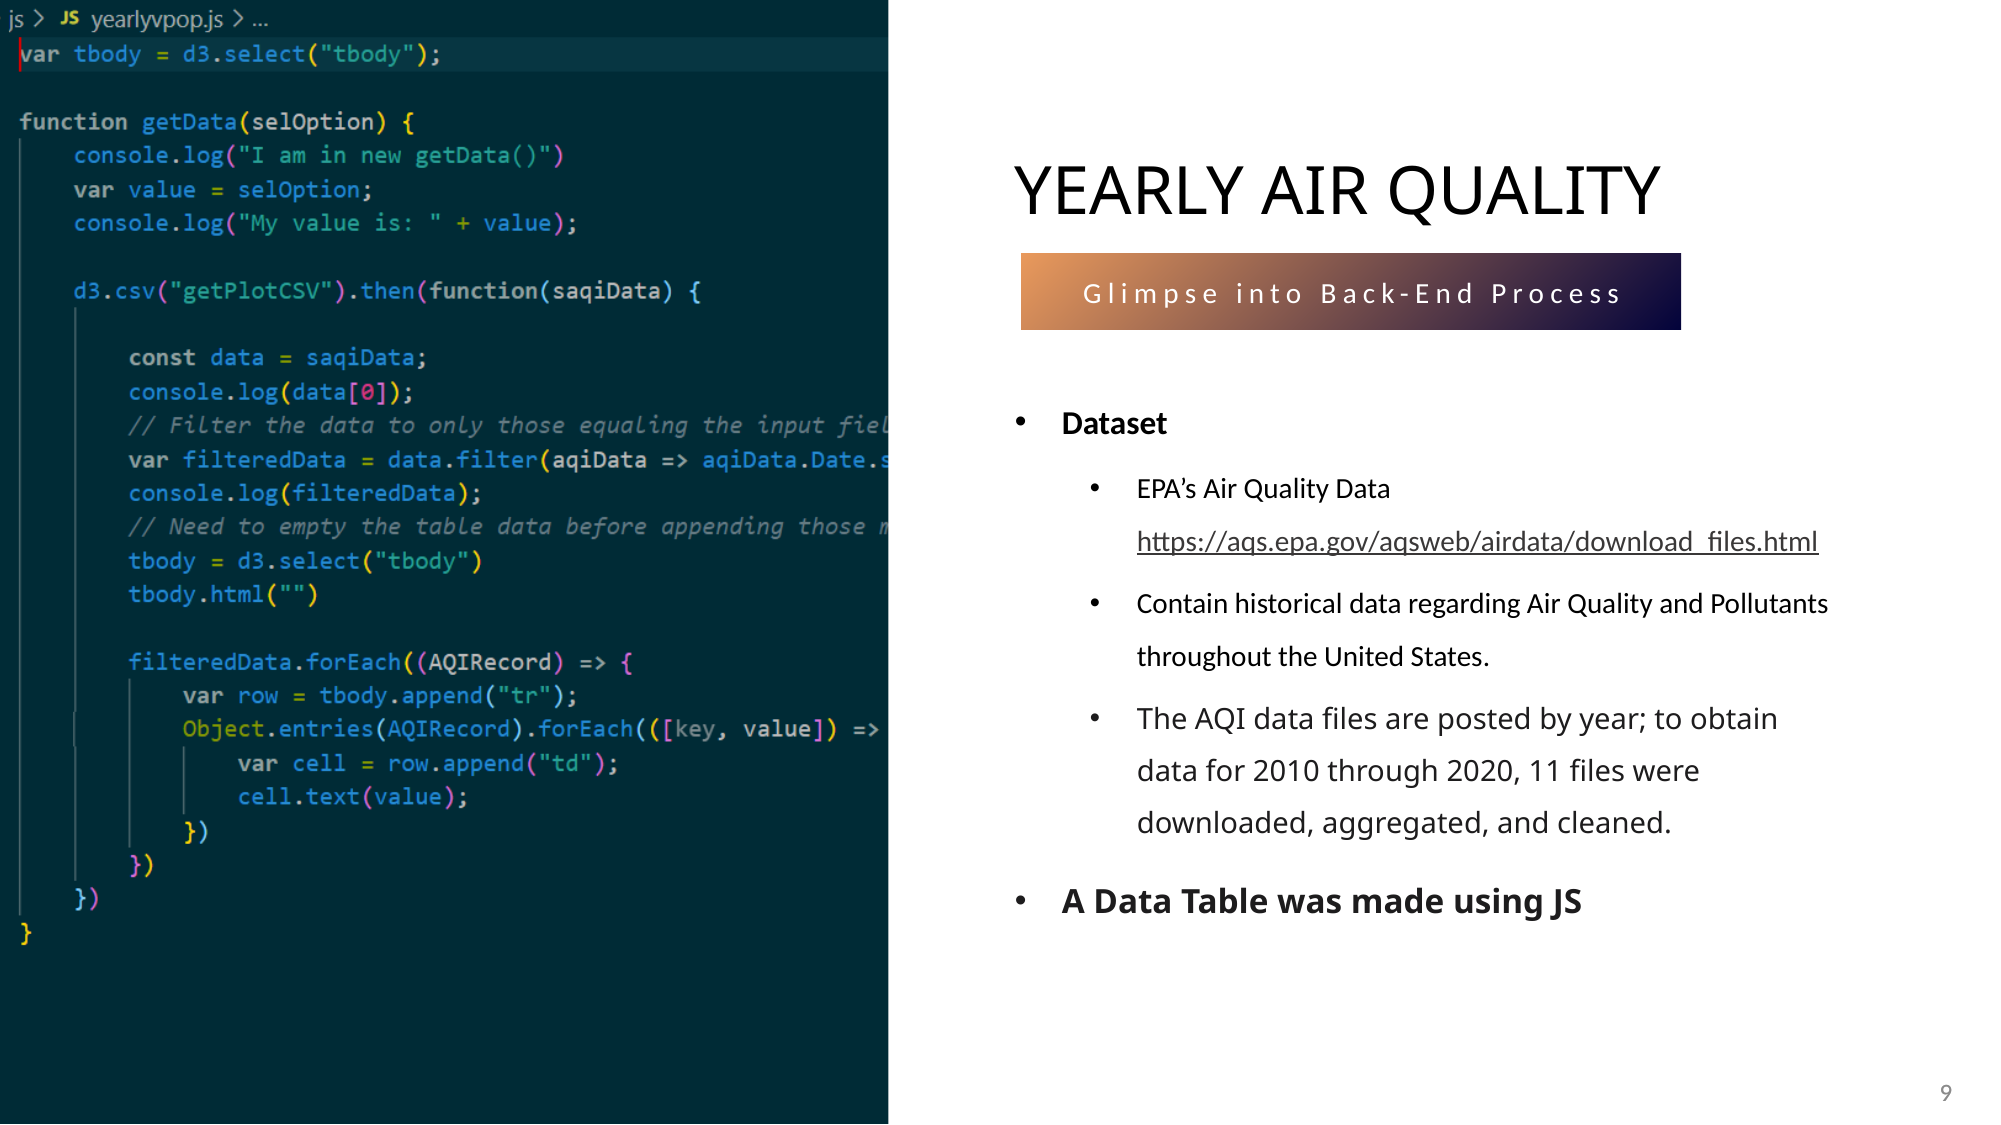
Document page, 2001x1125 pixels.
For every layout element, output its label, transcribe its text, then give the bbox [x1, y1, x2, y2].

picture [212, 489, 223, 500]
picture [198, 484, 208, 500]
picture [212, 517, 224, 534]
picture [282, 483, 290, 505]
picture [771, 452, 782, 467]
picture [240, 692, 250, 703]
picture [200, 821, 207, 843]
picture [184, 287, 196, 303]
picture [403, 287, 413, 298]
picture [212, 691, 223, 703]
picture [212, 388, 223, 399]
picture [828, 718, 836, 741]
picture [265, 655, 276, 669]
picture [335, 725, 345, 736]
picture [335, 754, 344, 770]
picture [582, 754, 590, 760]
picture [49, 118, 59, 129]
picture [542, 281, 548, 303]
picture [458, 759, 468, 775]
picture [183, 489, 196, 500]
picture [444, 564, 452, 573]
picture [415, 453, 426, 467]
picture [459, 483, 467, 505]
picture [773, 720, 783, 736]
picture [540, 653, 550, 670]
picture [362, 350, 373, 365]
picture [403, 113, 413, 134]
picture [514, 147, 520, 164]
picture [650, 421, 659, 433]
picture [172, 282, 180, 287]
picture [198, 151, 209, 162]
picture [553, 756, 563, 771]
picture [473, 551, 481, 573]
picture [731, 421, 742, 433]
picture [704, 522, 715, 534]
picture [839, 452, 850, 467]
picture [472, 151, 482, 163]
picture [759, 725, 769, 736]
picture [212, 653, 235, 669]
picture [621, 452, 632, 467]
picture [418, 151, 428, 167]
list Dataset EPA’s Air Quality Data https://aqs.epa.gov/aqsweb/airdata/download_files.html Contain historical data regarding Air Quality and Pollutants throughout the United States. The AQI data files are posted by year; to obtain data for 2010 through 2020, 11 files were downloaded, aggregated, and cleaned. A Data Table was made using JS [999, 374, 1861, 932]
picture [211, 283, 222, 298]
picture [198, 287, 209, 298]
picture [444, 518, 455, 534]
picture [185, 146, 194, 162]
picture [512, 456, 523, 467]
picture [224, 452, 235, 467]
picture [252, 658, 262, 669]
picture [130, 456, 142, 467]
picture [745, 725, 755, 736]
picture [568, 700, 575, 707]
picture [487, 685, 494, 708]
picture [799, 725, 811, 736]
picture [322, 151, 331, 163]
picture [388, 721, 400, 736]
picture [156, 118, 168, 129]
picture [184, 522, 196, 534]
picture [679, 455, 686, 467]
picture [555, 652, 562, 674]
picture [405, 652, 413, 674]
picture [527, 519, 537, 534]
picture [799, 421, 811, 433]
picture [636, 456, 646, 467]
picture [416, 793, 427, 804]
picture [472, 456, 481, 467]
picture [334, 421, 346, 433]
picture [171, 388, 181, 399]
picture [800, 519, 811, 534]
picture [458, 147, 469, 163]
picture [335, 658, 345, 669]
picture [254, 456, 264, 467]
picture [664, 281, 672, 303]
picture [335, 557, 345, 568]
picture [349, 655, 359, 669]
picture [786, 456, 796, 467]
picture [293, 557, 304, 568]
picture [322, 354, 331, 365]
picture [320, 658, 332, 669]
picture [184, 691, 196, 703]
picture [308, 489, 318, 500]
picture [184, 451, 196, 467]
picture [389, 522, 400, 534]
picture [719, 733, 725, 740]
picture [868, 421, 879, 433]
picture [376, 354, 386, 365]
picture [484, 283, 495, 298]
picture [307, 182, 318, 197]
picture [156, 219, 167, 230]
picture [192, 15, 202, 32]
picture [206, 15, 212, 32]
picture [144, 658, 154, 669]
picture [593, 517, 607, 539]
picture [403, 759, 428, 770]
picture [294, 484, 305, 500]
picture [403, 456, 413, 467]
picture [391, 382, 398, 404]
picture [308, 219, 318, 230]
picture [417, 557, 428, 568]
picture [444, 287, 468, 298]
picture [322, 186, 331, 197]
picture [241, 112, 249, 134]
picture [253, 522, 264, 534]
picture [389, 451, 399, 467]
picture [321, 416, 333, 433]
list Glimpse into Back-End Process [1021, 253, 1682, 330]
picture [294, 725, 304, 736]
picture [239, 383, 249, 399]
picture [91, 888, 97, 910]
picture [472, 287, 482, 298]
picture [484, 219, 495, 230]
picture [581, 522, 591, 534]
picture [402, 721, 415, 741]
picture [705, 418, 715, 433]
picture [703, 725, 715, 741]
picture [254, 147, 262, 163]
picture [349, 186, 358, 197]
picture [457, 218, 469, 229]
picture [129, 186, 140, 197]
picture [158, 456, 168, 467]
picture [308, 552, 318, 568]
picture [156, 151, 167, 162]
picture [75, 114, 86, 129]
picture [198, 219, 209, 230]
picture [186, 421, 195, 433]
picture [240, 519, 250, 534]
picture [389, 287, 400, 298]
picture [540, 421, 550, 433]
picture [812, 452, 824, 467]
picture [527, 658, 537, 669]
picture [582, 721, 590, 736]
picture [609, 725, 617, 736]
picture [129, 151, 141, 162]
picture [880, 522, 889, 534]
picture [171, 353, 181, 365]
picture [197, 522, 209, 534]
picture [744, 452, 755, 467]
picture [650, 718, 658, 741]
picture [637, 719, 644, 741]
picture [280, 417, 304, 433]
picture [348, 489, 359, 500]
picture [391, 759, 400, 770]
picture [553, 725, 564, 736]
picture [460, 518, 468, 534]
picture [35, 10, 43, 27]
picture [498, 453, 509, 467]
picture [418, 362, 425, 369]
picture [595, 287, 605, 298]
picture [281, 788, 291, 804]
picture [459, 801, 466, 808]
slide_number 9 [1894, 1061, 1968, 1121]
picture [75, 219, 85, 230]
picture [252, 186, 264, 197]
picture [443, 725, 455, 736]
picture [158, 653, 168, 669]
picture [635, 522, 646, 534]
picture [511, 287, 524, 298]
picture [419, 281, 426, 303]
picture [444, 489, 455, 500]
picture [622, 720, 632, 736]
picture [389, 484, 399, 500]
picture [513, 688, 522, 703]
picture [293, 114, 318, 134]
picture [335, 219, 345, 230]
picture [320, 688, 331, 703]
picture [364, 551, 371, 573]
picture [430, 421, 441, 433]
picture [227, 587, 235, 601]
picture [117, 287, 126, 298]
picture [528, 753, 535, 776]
picture [253, 585, 262, 601]
picture [228, 213, 234, 235]
picture [335, 456, 345, 467]
picture [553, 456, 564, 467]
picture [170, 114, 196, 129]
picture [75, 151, 85, 162]
picture [143, 186, 154, 197]
picture [499, 219, 509, 230]
picture [307, 721, 318, 736]
picture [351, 383, 357, 404]
picture [665, 720, 672, 741]
picture [348, 554, 358, 568]
picture [376, 692, 386, 707]
picture [15, 15, 23, 27]
picture [675, 522, 687, 539]
picture [555, 145, 562, 167]
picture [429, 486, 440, 500]
picture [443, 654, 456, 674]
picture [594, 725, 604, 736]
picture [234, 10, 243, 27]
picture [391, 418, 400, 433]
picture [280, 283, 291, 298]
picture [92, 15, 103, 32]
picture [772, 522, 783, 539]
picture [540, 522, 551, 534]
picture [212, 725, 221, 741]
picture [130, 293, 140, 298]
picture [539, 720, 551, 736]
picture [527, 456, 537, 467]
picture [280, 182, 304, 202]
picture [239, 590, 250, 601]
picture [253, 553, 262, 568]
picture [129, 520, 140, 536]
picture [266, 181, 276, 197]
picture [676, 421, 688, 438]
picture [333, 522, 346, 539]
picture [322, 754, 331, 770]
picture [499, 282, 510, 298]
picture [348, 789, 358, 804]
picture [581, 287, 591, 303]
picture [321, 725, 331, 736]
picture [239, 456, 250, 467]
picture [417, 721, 426, 736]
picture [60, 10, 79, 24]
picture [215, 22, 223, 27]
picture [198, 383, 208, 399]
picture [130, 587, 140, 601]
picture [376, 793, 387, 804]
picture [349, 354, 358, 365]
picture [378, 719, 384, 741]
picture [362, 384, 373, 399]
picture [403, 788, 413, 804]
picture [225, 118, 235, 129]
picture [158, 181, 167, 197]
picture [282, 585, 290, 591]
picture [75, 186, 86, 197]
picture [145, 518, 155, 533]
picture [430, 793, 441, 804]
picture [240, 186, 249, 197]
picture [389, 793, 399, 804]
picture [622, 522, 633, 534]
picture [335, 388, 345, 399]
picture [116, 10, 138, 27]
picture [814, 720, 821, 741]
picture [334, 486, 345, 500]
picture [390, 553, 399, 568]
picture [225, 725, 236, 736]
picture [322, 519, 332, 534]
picture [608, 283, 632, 298]
picture [212, 586, 222, 601]
picture [171, 418, 182, 432]
picture [265, 692, 277, 703]
picture [362, 658, 372, 669]
picture [336, 281, 344, 303]
picture [430, 721, 441, 736]
picture [870, 724, 877, 736]
picture [238, 350, 249, 365]
picture [280, 451, 306, 467]
picture [144, 552, 181, 568]
picture [554, 287, 564, 298]
picture [143, 456, 154, 467]
picture [335, 151, 345, 162]
picture [183, 720, 209, 736]
picture [499, 151, 509, 163]
picture [266, 226, 274, 235]
picture [416, 489, 426, 500]
picture [759, 456, 769, 467]
picture [198, 691, 208, 703]
picture [239, 552, 249, 568]
picture [282, 382, 290, 404]
picture [403, 421, 414, 433]
picture [485, 658, 496, 670]
picture [254, 118, 263, 129]
picture [363, 519, 373, 534]
picture [212, 349, 222, 365]
picture [512, 755, 522, 770]
picture [498, 518, 511, 534]
picture [596, 753, 604, 775]
picture [594, 421, 605, 438]
picture [171, 489, 181, 500]
picture [211, 114, 222, 129]
picture [280, 725, 291, 736]
picture [104, 15, 115, 27]
picture [555, 213, 562, 235]
picture [170, 655, 181, 669]
picture [418, 519, 428, 534]
picture [280, 658, 291, 669]
picture [307, 759, 318, 770]
picture [268, 584, 276, 607]
picture [252, 215, 259, 230]
picture [703, 456, 713, 467]
picture [363, 489, 373, 500]
picture [253, 287, 264, 298]
picture [458, 692, 468, 703]
picture [594, 452, 606, 467]
picture [403, 552, 414, 568]
picture [391, 350, 399, 365]
picture [75, 282, 85, 298]
picture [677, 720, 686, 736]
picture [21, 923, 31, 945]
picture [403, 486, 414, 500]
picture [772, 421, 783, 433]
picture [758, 522, 769, 534]
picture [717, 522, 728, 534]
picture [307, 789, 318, 804]
picture [294, 151, 306, 162]
picture [472, 759, 495, 775]
picture [185, 214, 194, 230]
picture [143, 489, 154, 500]
picture [471, 687, 482, 703]
picture [854, 456, 865, 467]
picture [21, 113, 44, 129]
picture [90, 186, 113, 197]
picture [130, 653, 141, 669]
picture [882, 456, 889, 467]
picture [225, 421, 236, 433]
picture [143, 287, 154, 298]
picture [731, 517, 743, 534]
picture [145, 416, 155, 431]
picture [215, 15, 222, 22]
picture [266, 283, 276, 298]
picture [431, 552, 440, 568]
picture [376, 282, 386, 298]
picture [320, 385, 331, 399]
picture [212, 451, 222, 467]
picture [280, 522, 318, 539]
picture [335, 687, 359, 703]
picture [404, 397, 411, 403]
picture [568, 754, 577, 771]
picture [184, 658, 195, 669]
picture [568, 228, 575, 234]
picture [527, 287, 537, 298]
picture [362, 421, 373, 433]
picture [294, 759, 303, 770]
picture [184, 350, 195, 365]
picture [141, 15, 162, 32]
picture [430, 456, 440, 467]
picture [252, 354, 262, 365]
picture [459, 552, 467, 557]
picture [827, 456, 837, 467]
picture [184, 590, 195, 606]
picture [636, 283, 646, 298]
picture [307, 653, 319, 669]
picture [267, 118, 277, 129]
picture [512, 522, 524, 534]
picture [840, 522, 850, 534]
picture [690, 725, 701, 736]
picture [239, 484, 249, 500]
picture [130, 287, 139, 293]
picture [786, 725, 796, 736]
picture [267, 418, 277, 433]
picture [144, 353, 168, 365]
picture [419, 652, 426, 674]
picture [77, 889, 86, 910]
picture [295, 283, 304, 298]
picture [364, 786, 371, 809]
picture [198, 658, 208, 669]
picture [144, 214, 154, 230]
picture [171, 186, 181, 197]
picture [511, 658, 524, 670]
picture [254, 759, 277, 771]
picture [403, 354, 413, 365]
picture [309, 584, 317, 607]
picture [266, 456, 277, 467]
picture [500, 658, 509, 670]
picture [320, 793, 331, 804]
picture [348, 725, 359, 736]
picture [460, 416, 468, 433]
picture [320, 557, 331, 568]
picture [131, 855, 140, 877]
picture [158, 388, 168, 399]
picture [377, 112, 385, 134]
picture [567, 518, 578, 534]
picture [444, 148, 455, 163]
picture [130, 353, 140, 365]
picture [308, 354, 317, 365]
picture [101, 118, 127, 129]
picture [649, 287, 659, 298]
picture [389, 151, 401, 163]
picture [567, 287, 578, 298]
picture [608, 522, 620, 534]
picture [826, 522, 838, 534]
picture [513, 214, 522, 230]
picture [159, 281, 166, 303]
picture [321, 114, 331, 129]
picture [212, 151, 223, 167]
picture [431, 282, 442, 298]
picture [883, 416, 889, 433]
picture [320, 452, 331, 467]
picture [239, 793, 249, 804]
picture [855, 421, 864, 433]
picture [499, 759, 509, 770]
picture [608, 456, 619, 467]
picture [89, 151, 113, 162]
picture [239, 655, 250, 669]
picture [838, 416, 853, 438]
picture [129, 554, 140, 568]
picture [376, 489, 386, 500]
picture [144, 146, 154, 162]
picture [117, 219, 125, 225]
picture [540, 219, 551, 230]
picture [252, 388, 277, 404]
picture [240, 421, 251, 433]
picture [198, 456, 208, 467]
picture [200, 416, 208, 433]
picture [307, 388, 318, 399]
picture [376, 658, 385, 669]
picture [132, 419, 140, 431]
picture [458, 725, 467, 736]
picture [184, 557, 195, 573]
picture [608, 421, 633, 433]
picture [471, 522, 482, 534]
picture [416, 692, 455, 707]
picture [281, 557, 290, 568]
picture [228, 145, 234, 167]
picture [363, 725, 372, 736]
picture [555, 686, 562, 707]
picture [431, 151, 441, 163]
picture [198, 118, 208, 129]
picture [89, 113, 100, 129]
picture [225, 354, 235, 365]
picture [213, 418, 223, 433]
picture [731, 456, 741, 467]
picture [500, 418, 510, 433]
picture [240, 282, 249, 298]
picture [568, 725, 578, 736]
picture [144, 586, 181, 601]
picture [430, 522, 441, 534]
picture [89, 219, 113, 230]
picture [130, 388, 139, 399]
picture [307, 283, 317, 298]
picture [252, 793, 264, 804]
picture [239, 759, 251, 771]
picture [391, 219, 399, 230]
picture [444, 759, 455, 770]
picture [184, 186, 195, 197]
picture [334, 186, 346, 197]
picture [444, 421, 455, 433]
picture [662, 522, 674, 534]
picture [117, 151, 126, 162]
picture [376, 151, 386, 163]
picture [389, 653, 399, 669]
picture [485, 451, 495, 467]
picture [145, 854, 153, 877]
picture [553, 421, 564, 433]
picture [568, 456, 578, 472]
picture [717, 416, 728, 433]
picture [165, 15, 189, 32]
picture [512, 416, 523, 433]
picture [281, 113, 291, 129]
picture [252, 489, 277, 505]
picture [183, 388, 196, 399]
picture [349, 219, 359, 227]
picture [361, 283, 372, 298]
picture [458, 654, 468, 670]
picture [63, 118, 72, 129]
picture [322, 484, 331, 500]
picture [597, 657, 605, 669]
picture [143, 118, 154, 134]
picture [212, 219, 223, 235]
picture [514, 719, 521, 741]
picture [485, 725, 495, 736]
picture [690, 282, 700, 303]
picture [293, 383, 304, 399]
picture [717, 456, 727, 472]
picture [334, 354, 345, 370]
picture [471, 725, 482, 736]
picture [349, 418, 360, 433]
picture [260, 215, 264, 230]
picture [364, 151, 372, 162]
picture [689, 522, 701, 539]
picture [526, 219, 536, 230]
picture [129, 219, 141, 230]
picture [784, 421, 797, 438]
picture [227, 283, 237, 298]
picture [446, 786, 453, 809]
picture [457, 451, 469, 467]
picture [376, 518, 387, 534]
picture [622, 653, 631, 674]
picture [814, 418, 824, 433]
picture [89, 283, 99, 298]
picture [185, 822, 195, 843]
picture [430, 654, 442, 669]
picture [19, 38, 889, 71]
picture [158, 489, 168, 500]
picture [170, 519, 183, 534]
picture [347, 118, 373, 129]
picture [581, 421, 591, 433]
picture [662, 421, 673, 433]
picture [813, 518, 823, 534]
picture [500, 686, 508, 692]
picture [637, 416, 645, 433]
picture [308, 456, 318, 467]
picture [854, 522, 865, 534]
picture [252, 692, 263, 703]
picture [527, 691, 537, 703]
picture [403, 692, 413, 703]
picture [542, 450, 548, 472]
picture [581, 456, 591, 467]
picture [469, 421, 483, 438]
picture [472, 654, 482, 669]
picture [335, 118, 345, 129]
picture [281, 151, 291, 163]
picture [266, 788, 276, 804]
title Yearly Air Quality [999, 100, 1968, 246]
picture [759, 421, 768, 433]
picture [239, 721, 264, 736]
picture [377, 383, 384, 404]
picture [143, 388, 154, 399]
picture [745, 522, 755, 534]
picture [322, 214, 331, 230]
picture [130, 489, 139, 500]
picture [376, 219, 386, 230]
picture [526, 421, 537, 433]
picture [498, 720, 509, 736]
picture [485, 148, 495, 163]
picture [362, 687, 372, 703]
picture [117, 225, 126, 230]
picture [335, 793, 345, 804]
